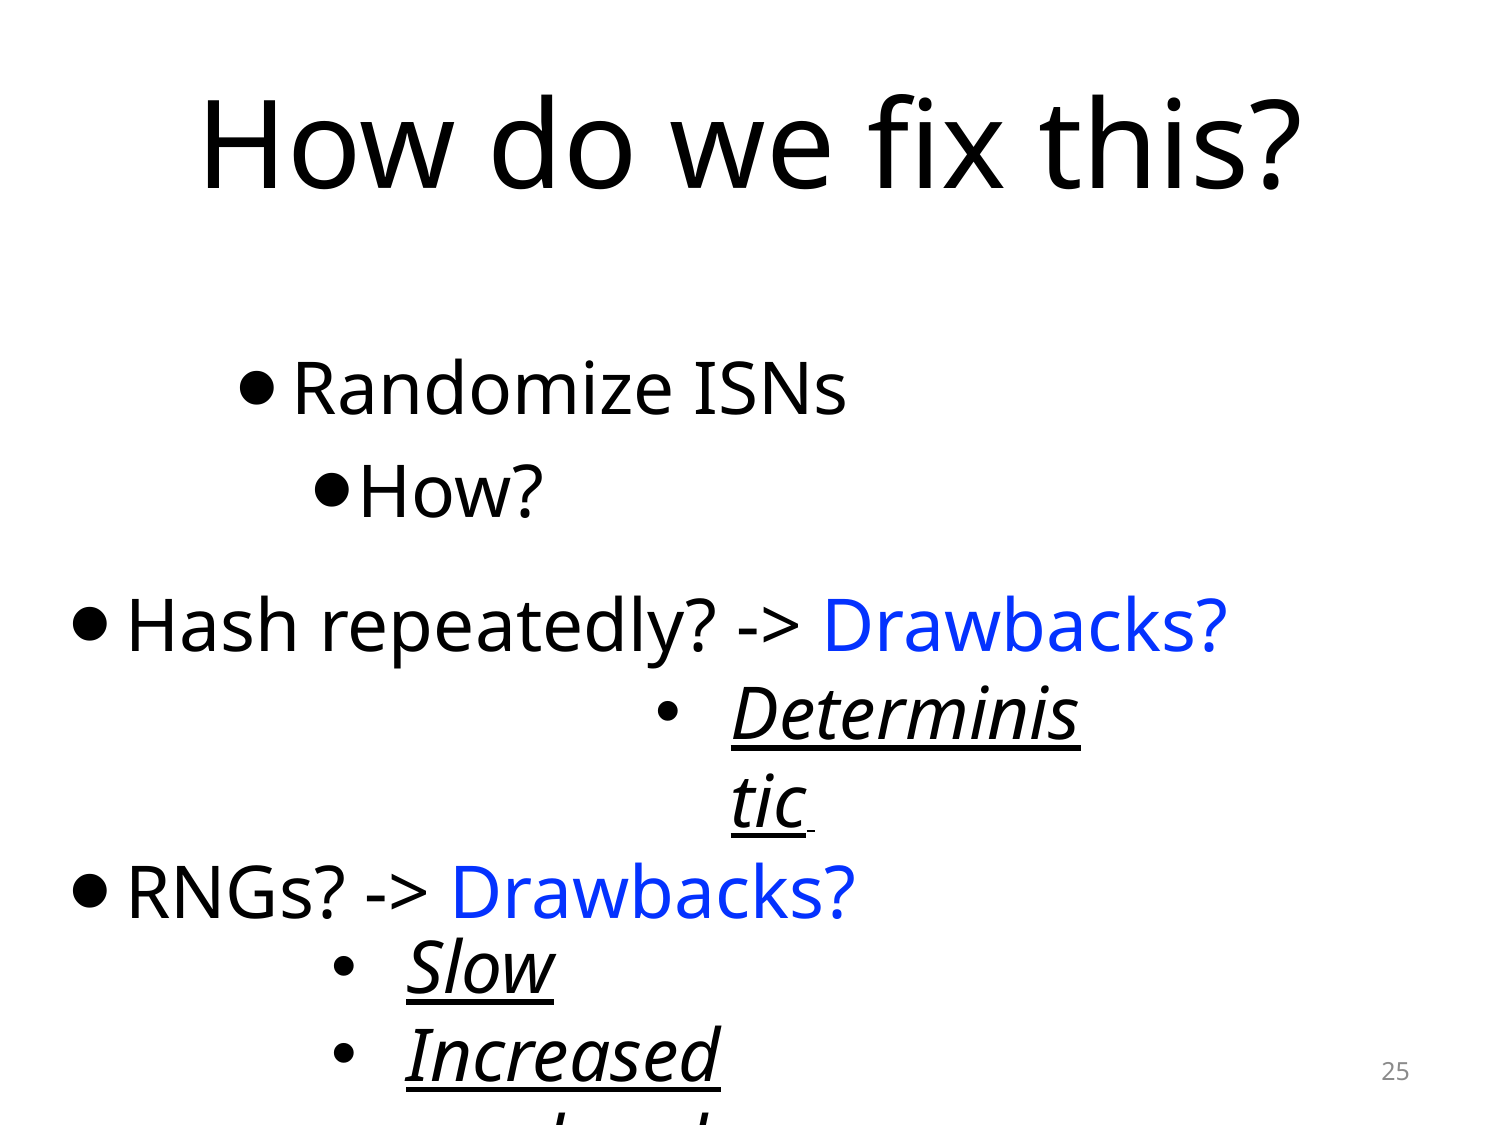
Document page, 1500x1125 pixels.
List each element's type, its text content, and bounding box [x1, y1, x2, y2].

slide_number 25 [1074, 1042, 1425, 1103]
list Randomize ISNs How? [220, 232, 1425, 469]
text_box Slow Increased overhead [241, 913, 997, 1125]
text_box Deterministic [565, 659, 1109, 850]
title How do we fix this? [75, 45, 1425, 233]
text_box RNGs? -> Drawbacks? [53, 735, 1259, 1074]
text_box Hash repeatedly? -> Drawbacks? [53, 469, 1446, 677]
